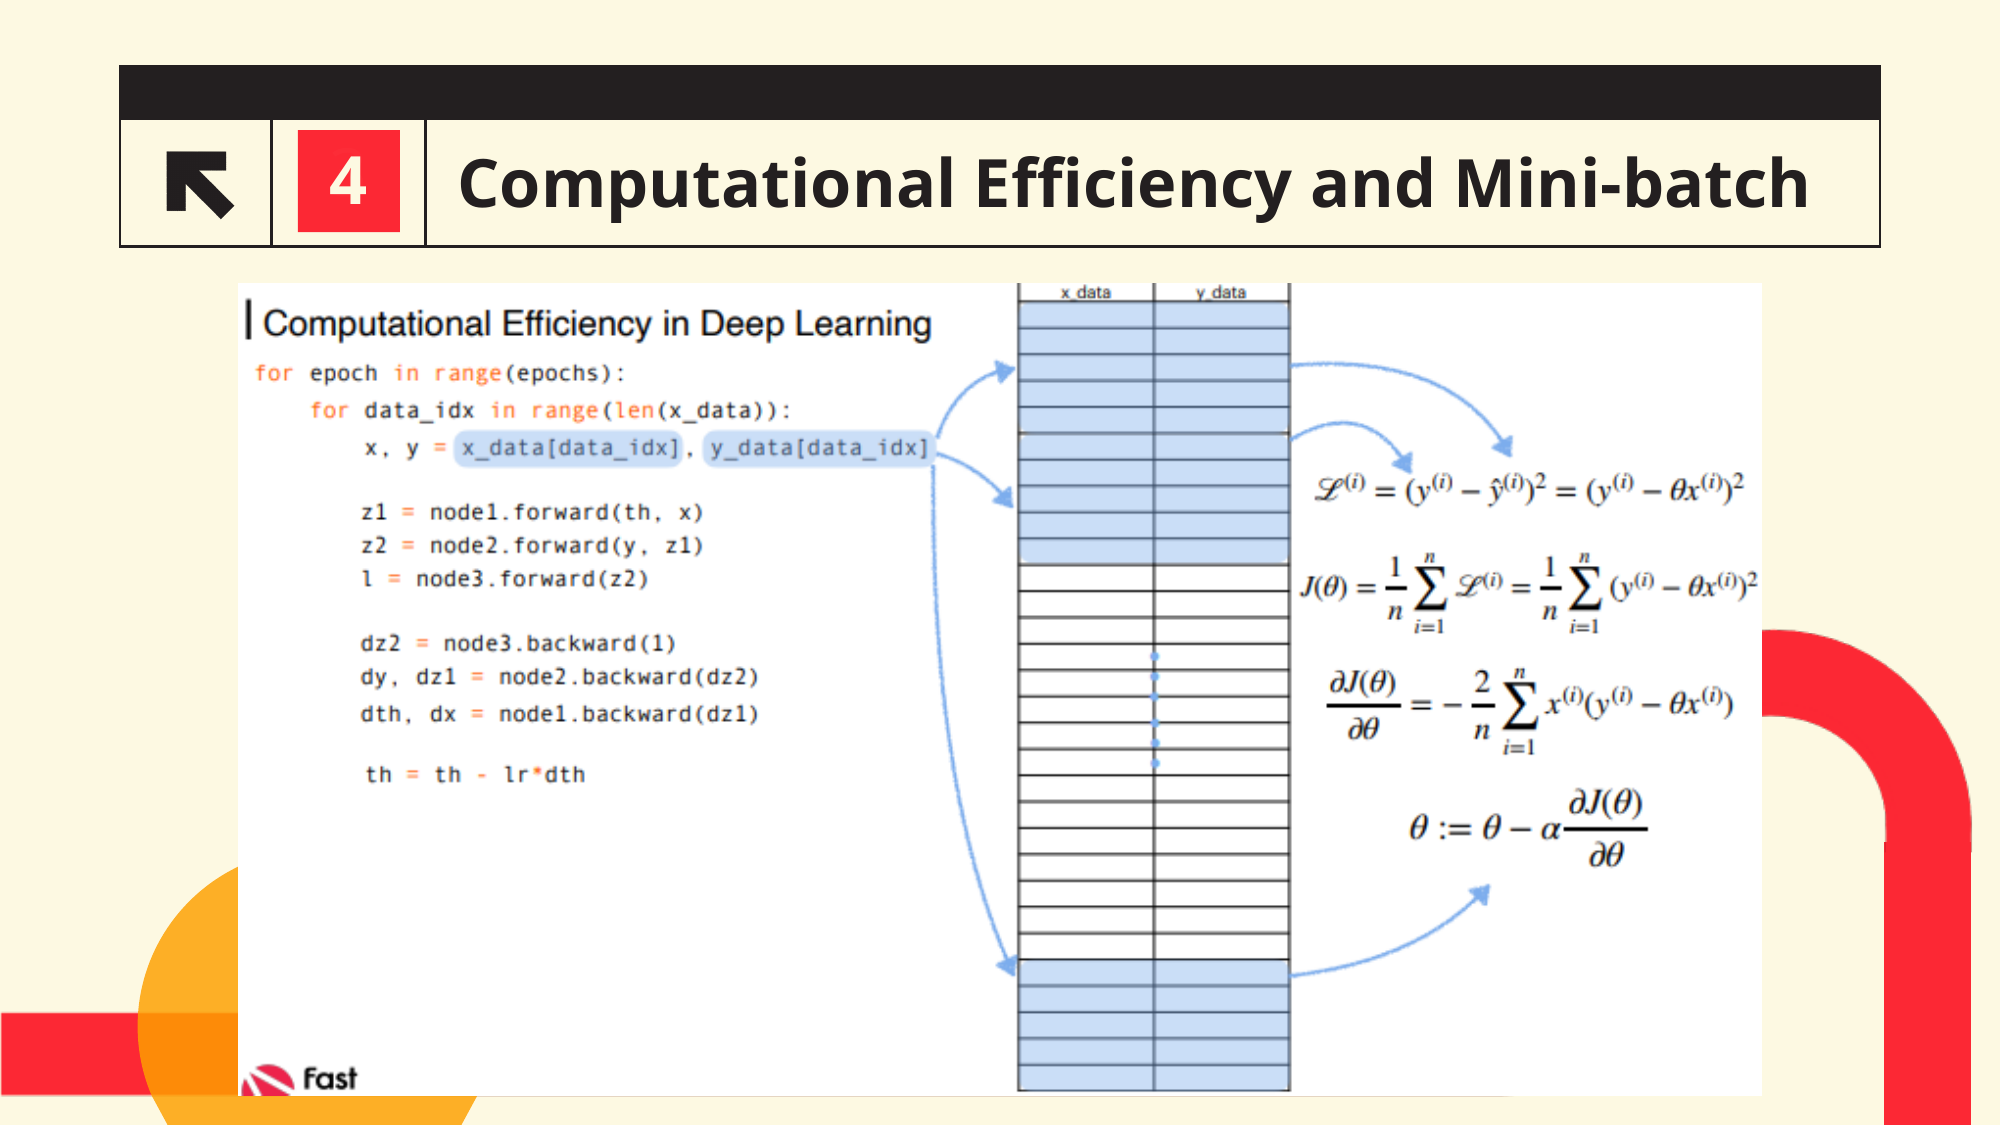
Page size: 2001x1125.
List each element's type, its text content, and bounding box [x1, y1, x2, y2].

picture [121, 105, 271, 258]
slide_number 4 [271, 132, 426, 235]
picture [0, 283, 2001, 1125]
title Computational Efficiency and Mini-batch [442, 122, 1880, 250]
